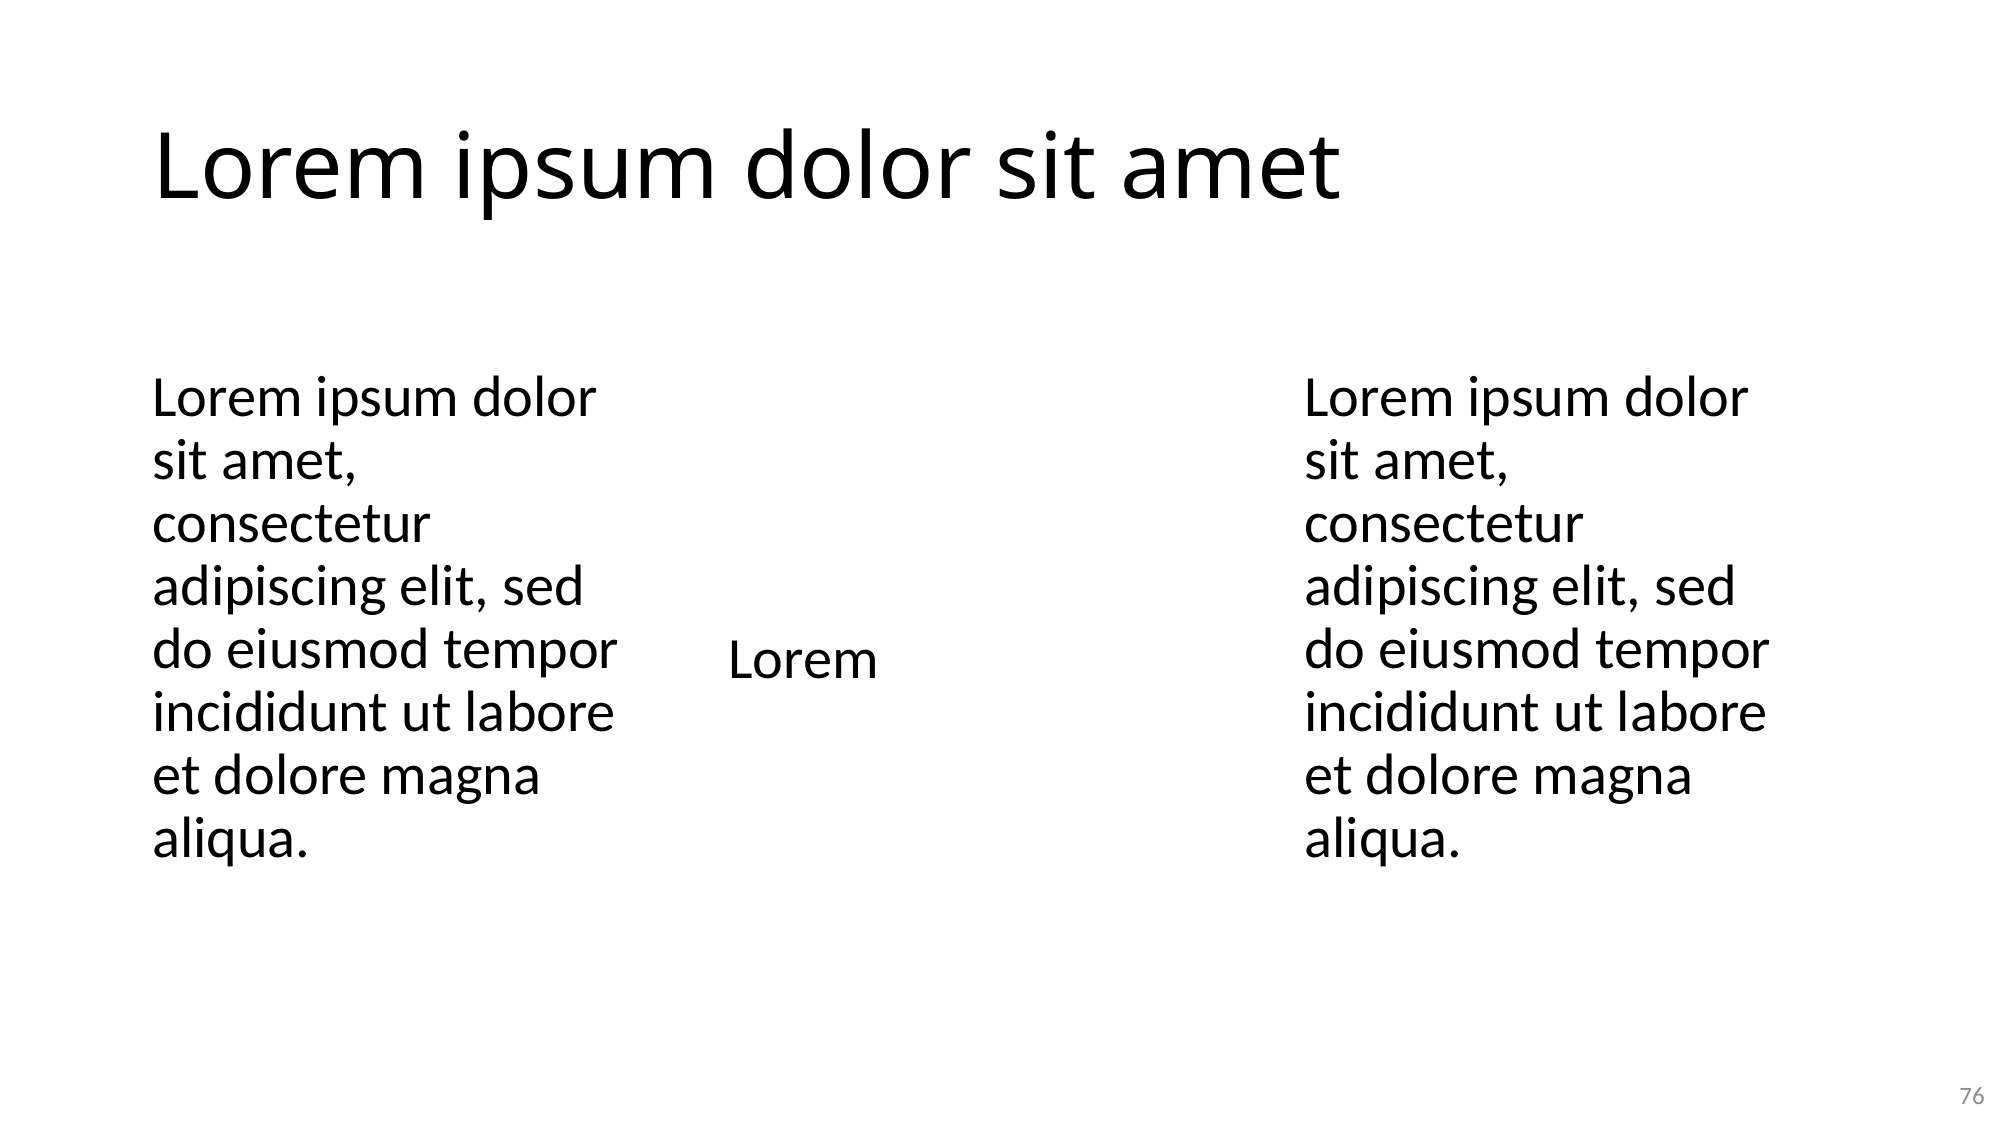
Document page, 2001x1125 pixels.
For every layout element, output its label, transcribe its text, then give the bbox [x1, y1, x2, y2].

list Lorem [713, 303, 1217, 1017]
slide_number 76 [1902, 1065, 2000, 1125]
list Lorem ipsum dolor sit amet, consectetur adipiscing elit, sed do eiusmod tempor incididunt ut labore et dolore magna aliqua. [1289, 303, 1793, 1017]
list Lorem ipsum dolor sit amet, consectetur adipiscing elit, sed do eiusmod tempor incididunt ut labore et dolore magna aliqua. [137, 303, 641, 1017]
title Lorem ipsum dolor sit amet [137, 59, 1863, 278]
